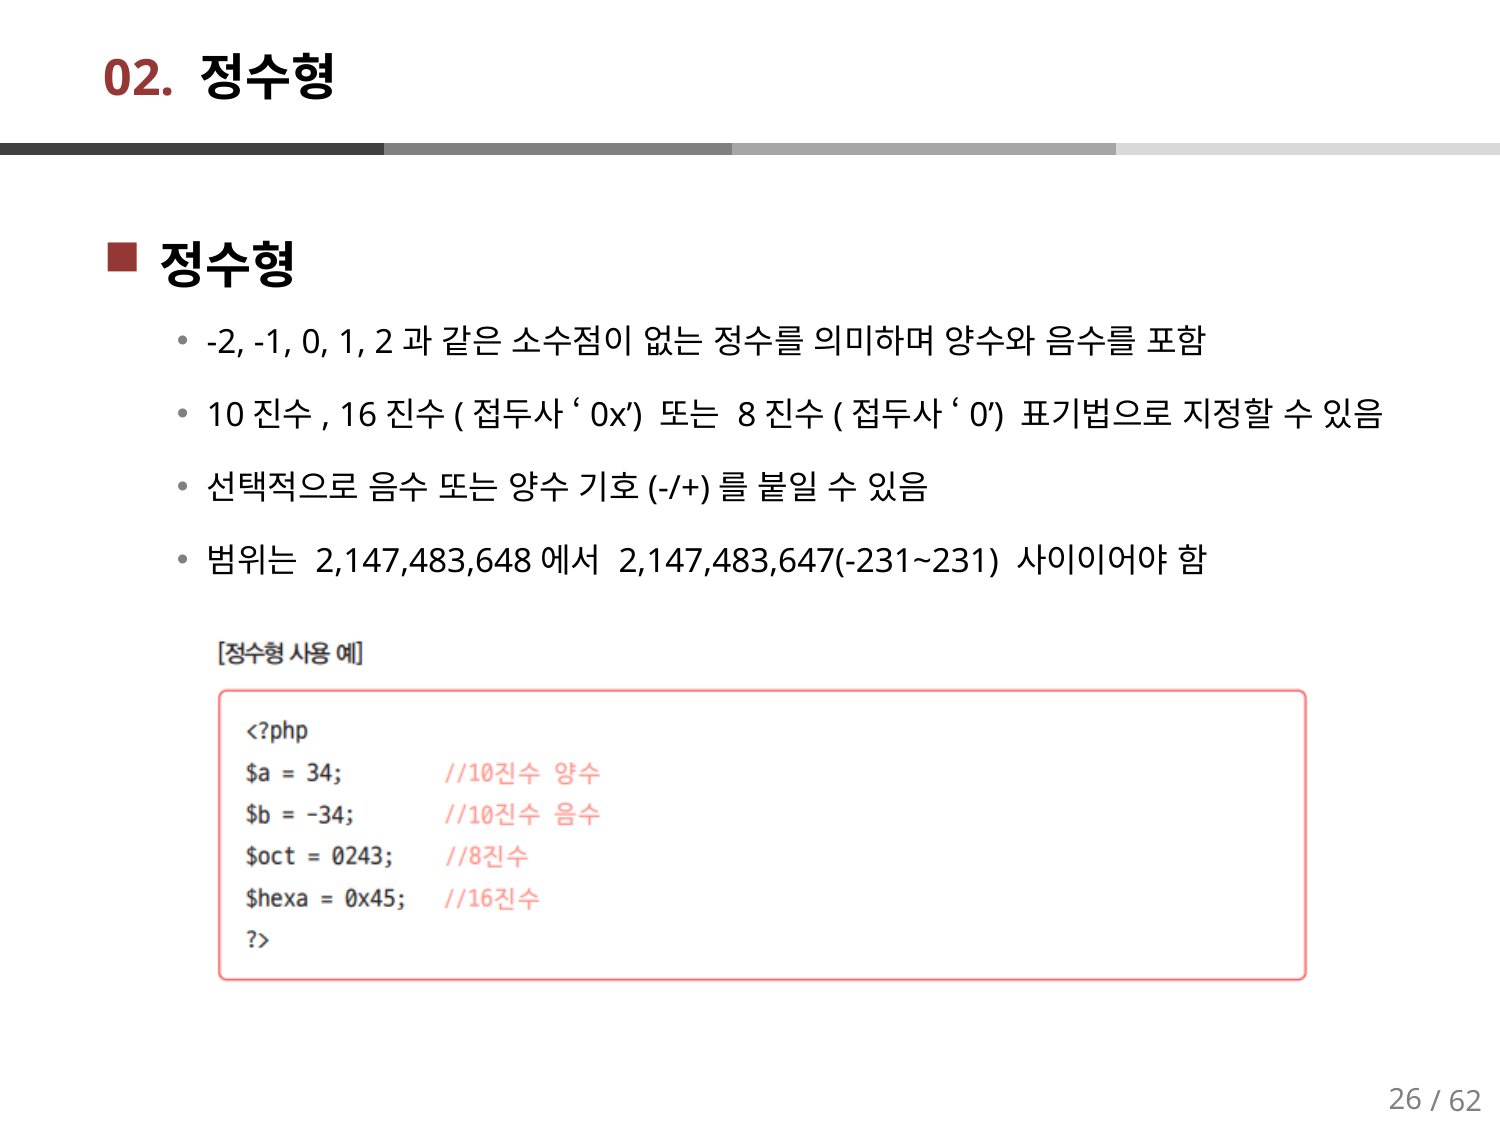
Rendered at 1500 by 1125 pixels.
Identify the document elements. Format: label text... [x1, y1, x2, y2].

picture [209, 634, 1315, 987]
list 정수형 -2, -1, 0, 1, 2과 같은 소수점이 없는 정수를 의미하며 양수와 음수를 포함 10진수, 16진수(접두사 ‘0x’) 또는 8진수(접두사 ‘0’) 표기법으로 지정할 수 있음 선택적으로 음수 또는 양수 기호(-/+)를 붙일 수 있음 범위는 2,147,483,648에서 2,147,483,647(-231~231) 사이이어야 함 [88, 196, 1436, 1083]
title 02. 정수형 [88, 30, 1211, 121]
